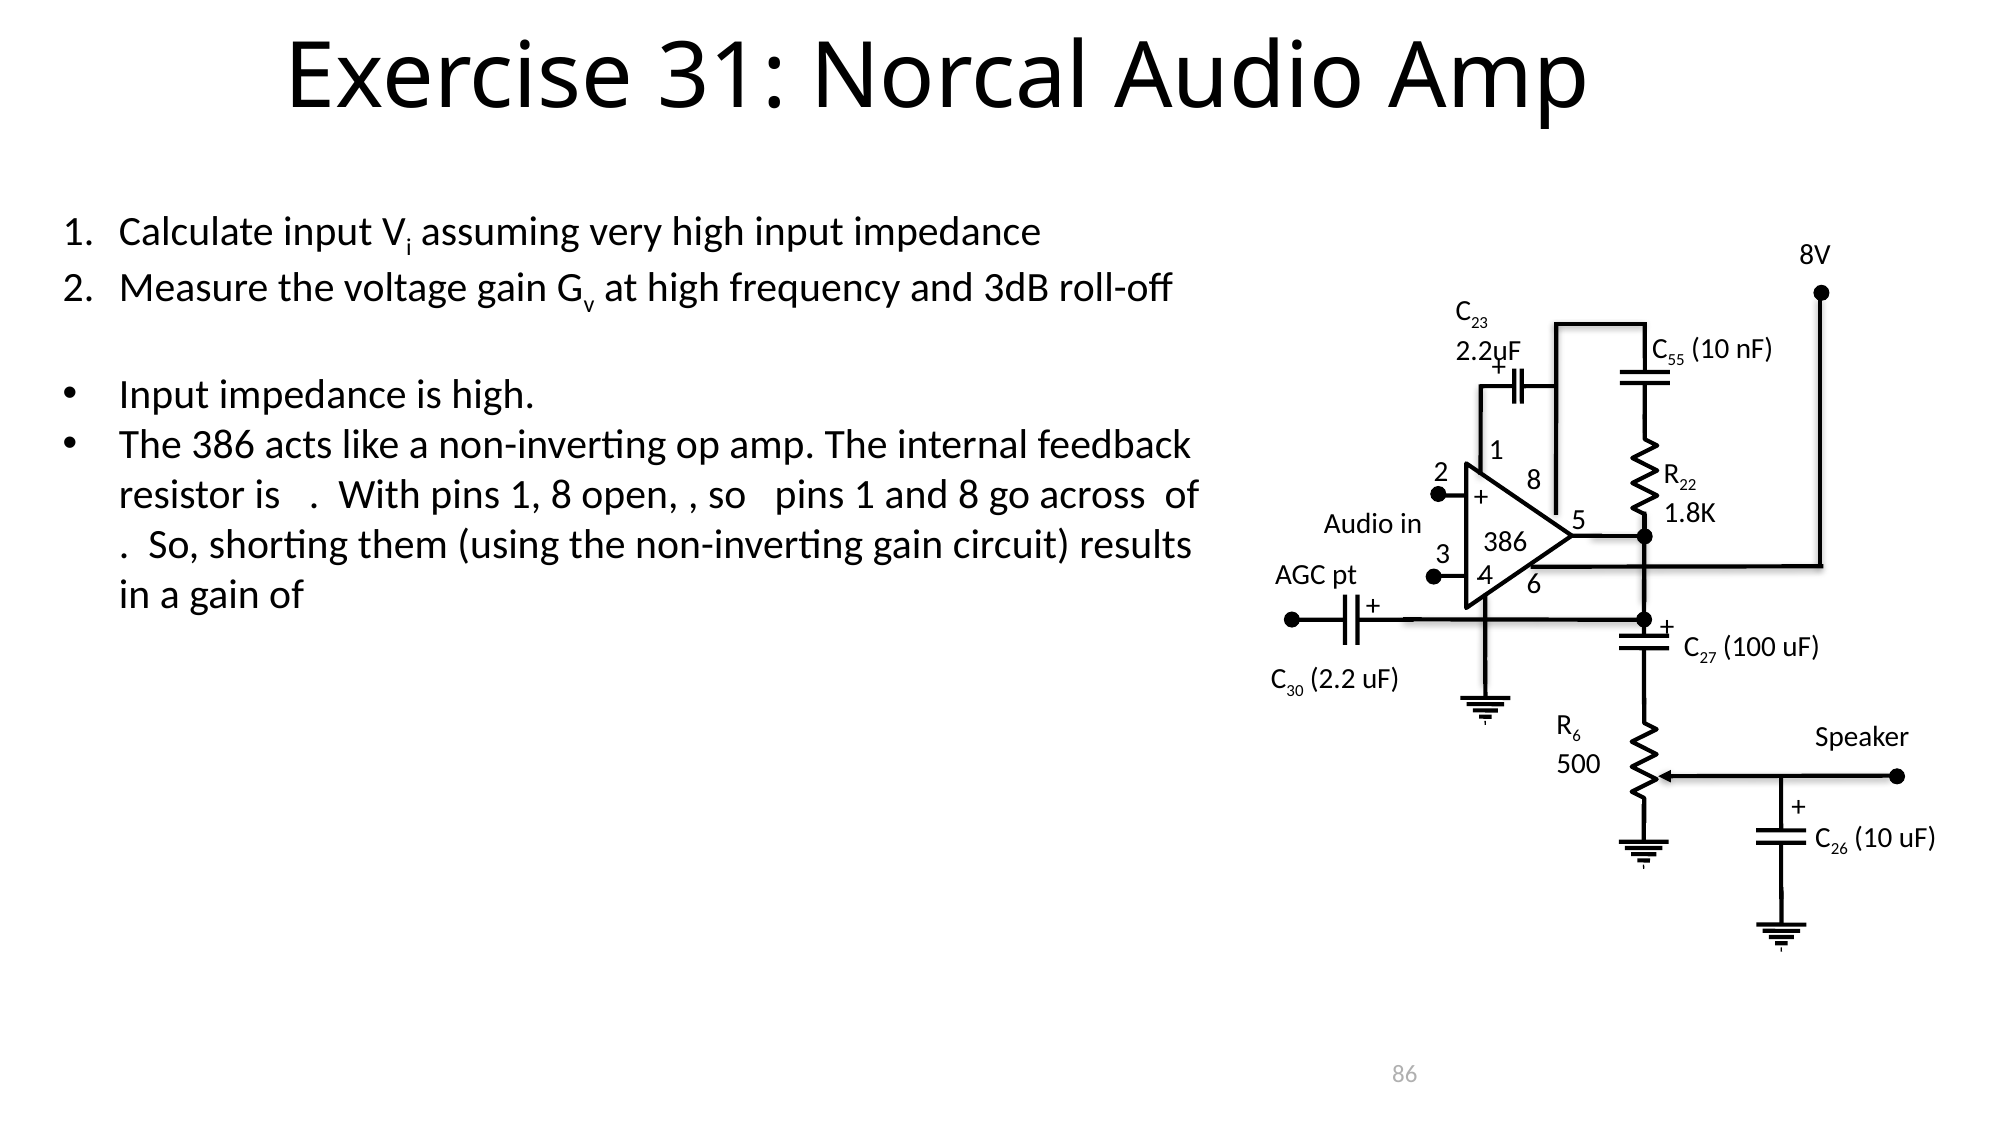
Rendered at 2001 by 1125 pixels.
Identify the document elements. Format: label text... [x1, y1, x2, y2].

text_box Exercise 31: Norcal Audio Amp [0, 15, 1919, 126]
slide_number 86 [1074, 738, 1425, 1125]
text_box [1263, 227, 1987, 950]
